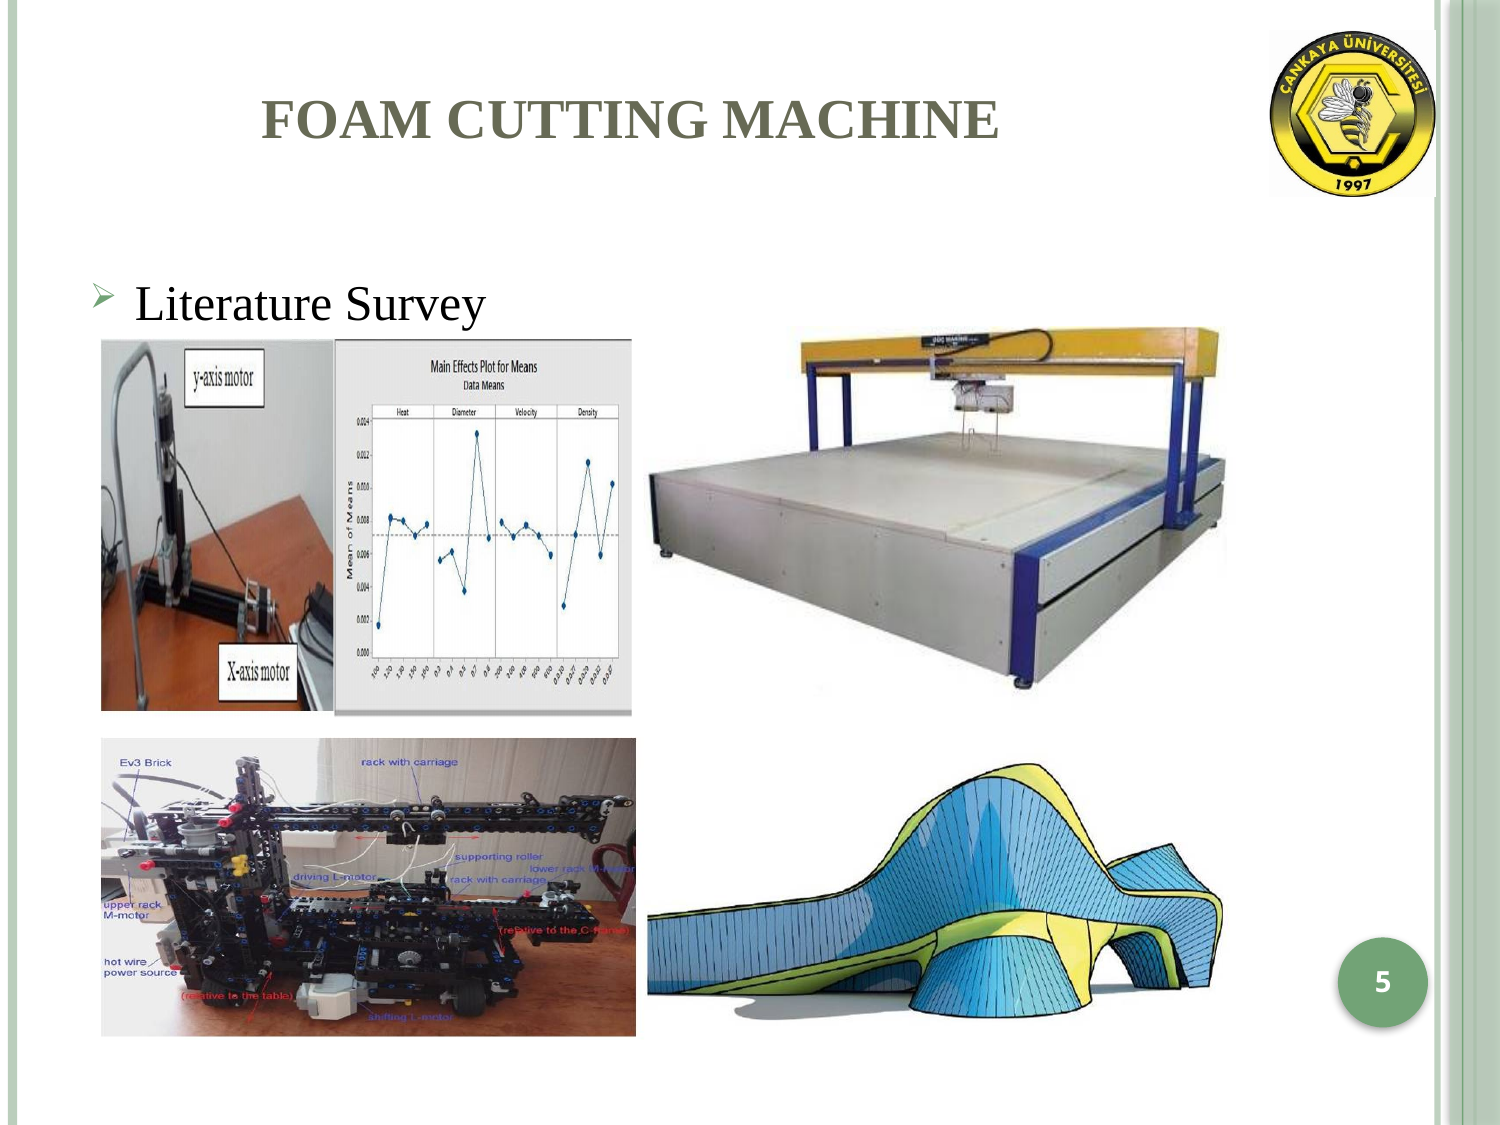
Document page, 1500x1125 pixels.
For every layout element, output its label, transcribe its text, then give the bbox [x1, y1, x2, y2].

list Literature Survey [75, 262, 1300, 1062]
picture [1269, 30, 1436, 197]
picture [99, 337, 633, 718]
title FOAM CUTTING MACHINE [75, 45, 1188, 233]
slide_number 4 [1333, 940, 1434, 1027]
picture [99, 737, 1271, 1041]
picture [643, 325, 1301, 718]
